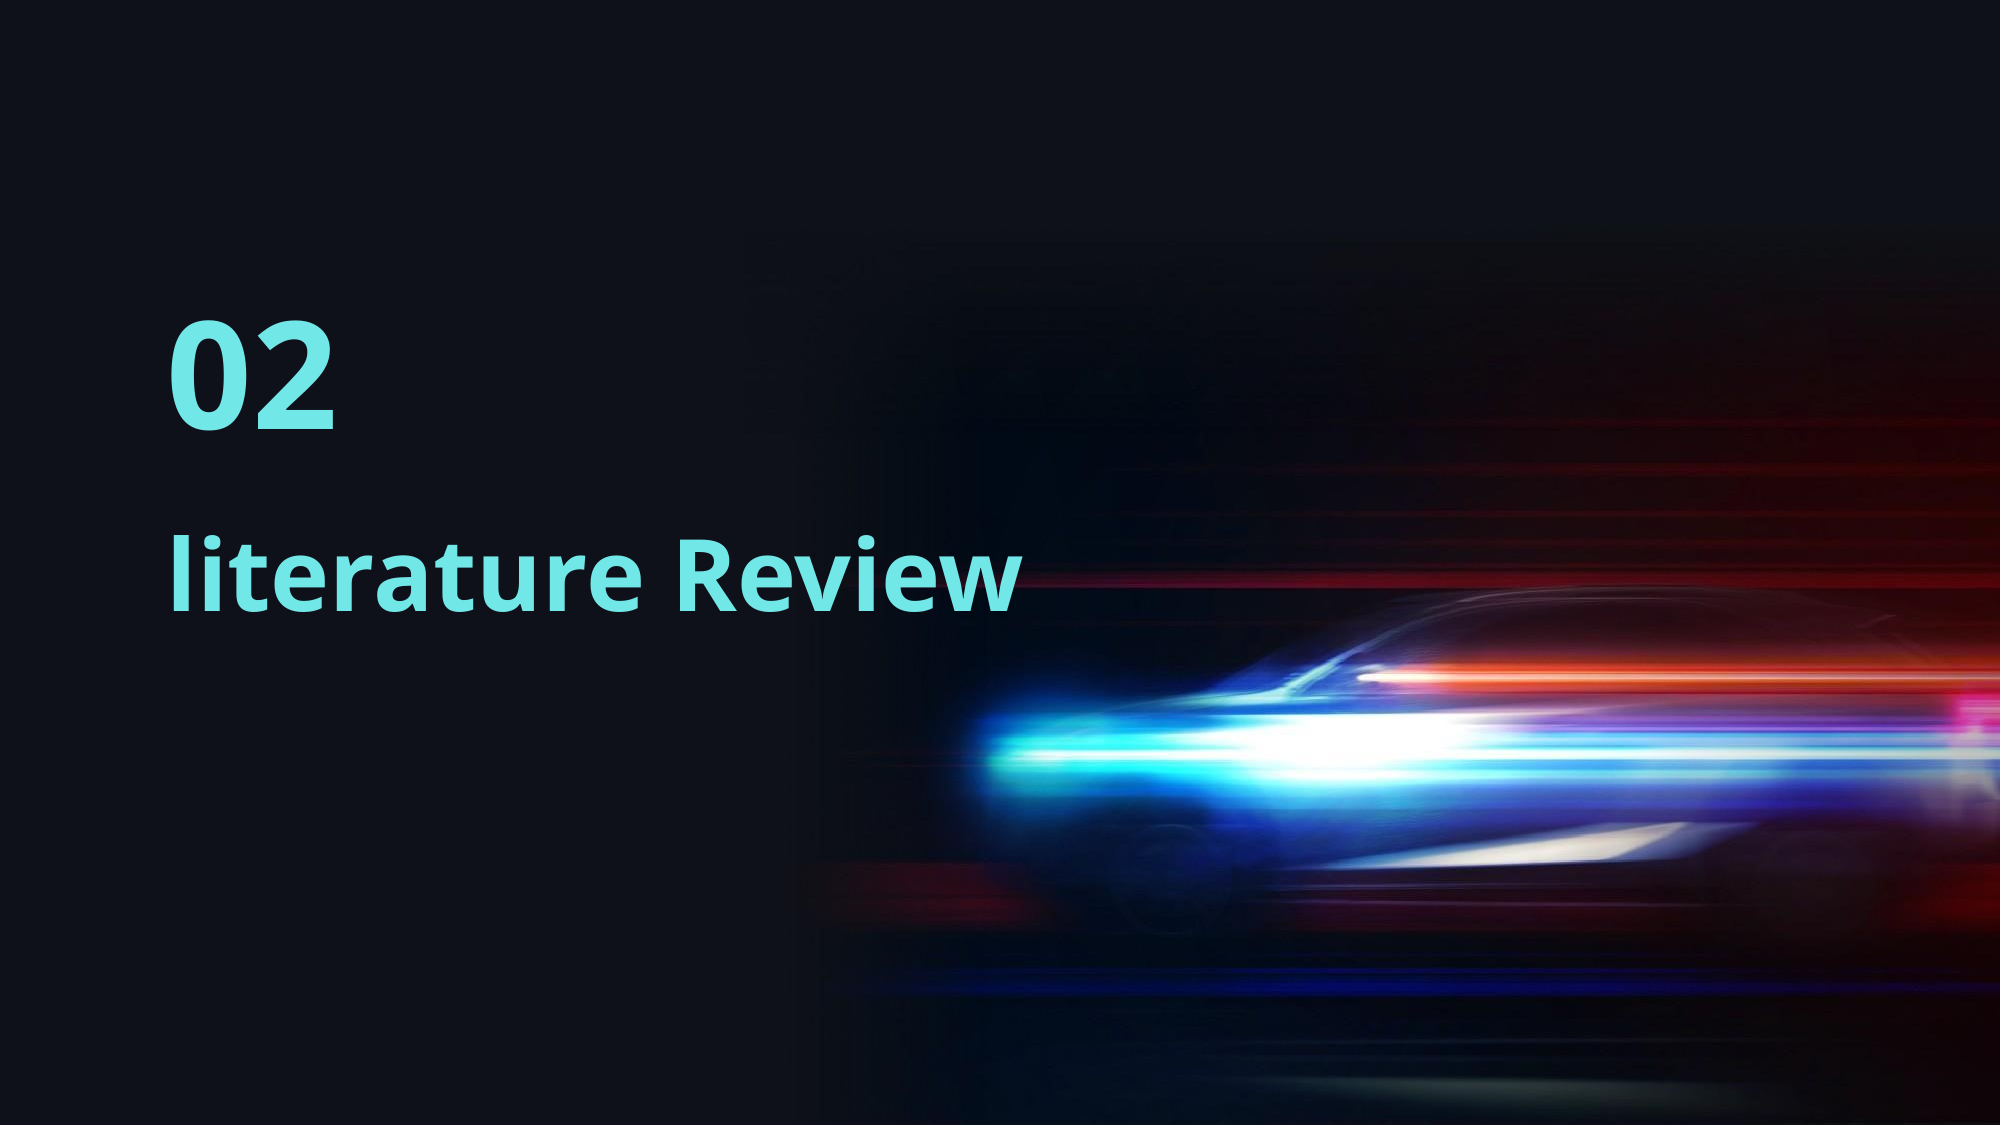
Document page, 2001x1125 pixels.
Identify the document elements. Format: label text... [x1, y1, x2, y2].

list 02 [166, 244, 418, 495]
title literature Review [166, 511, 1209, 762]
picture [0, 0, 2000, 1125]
